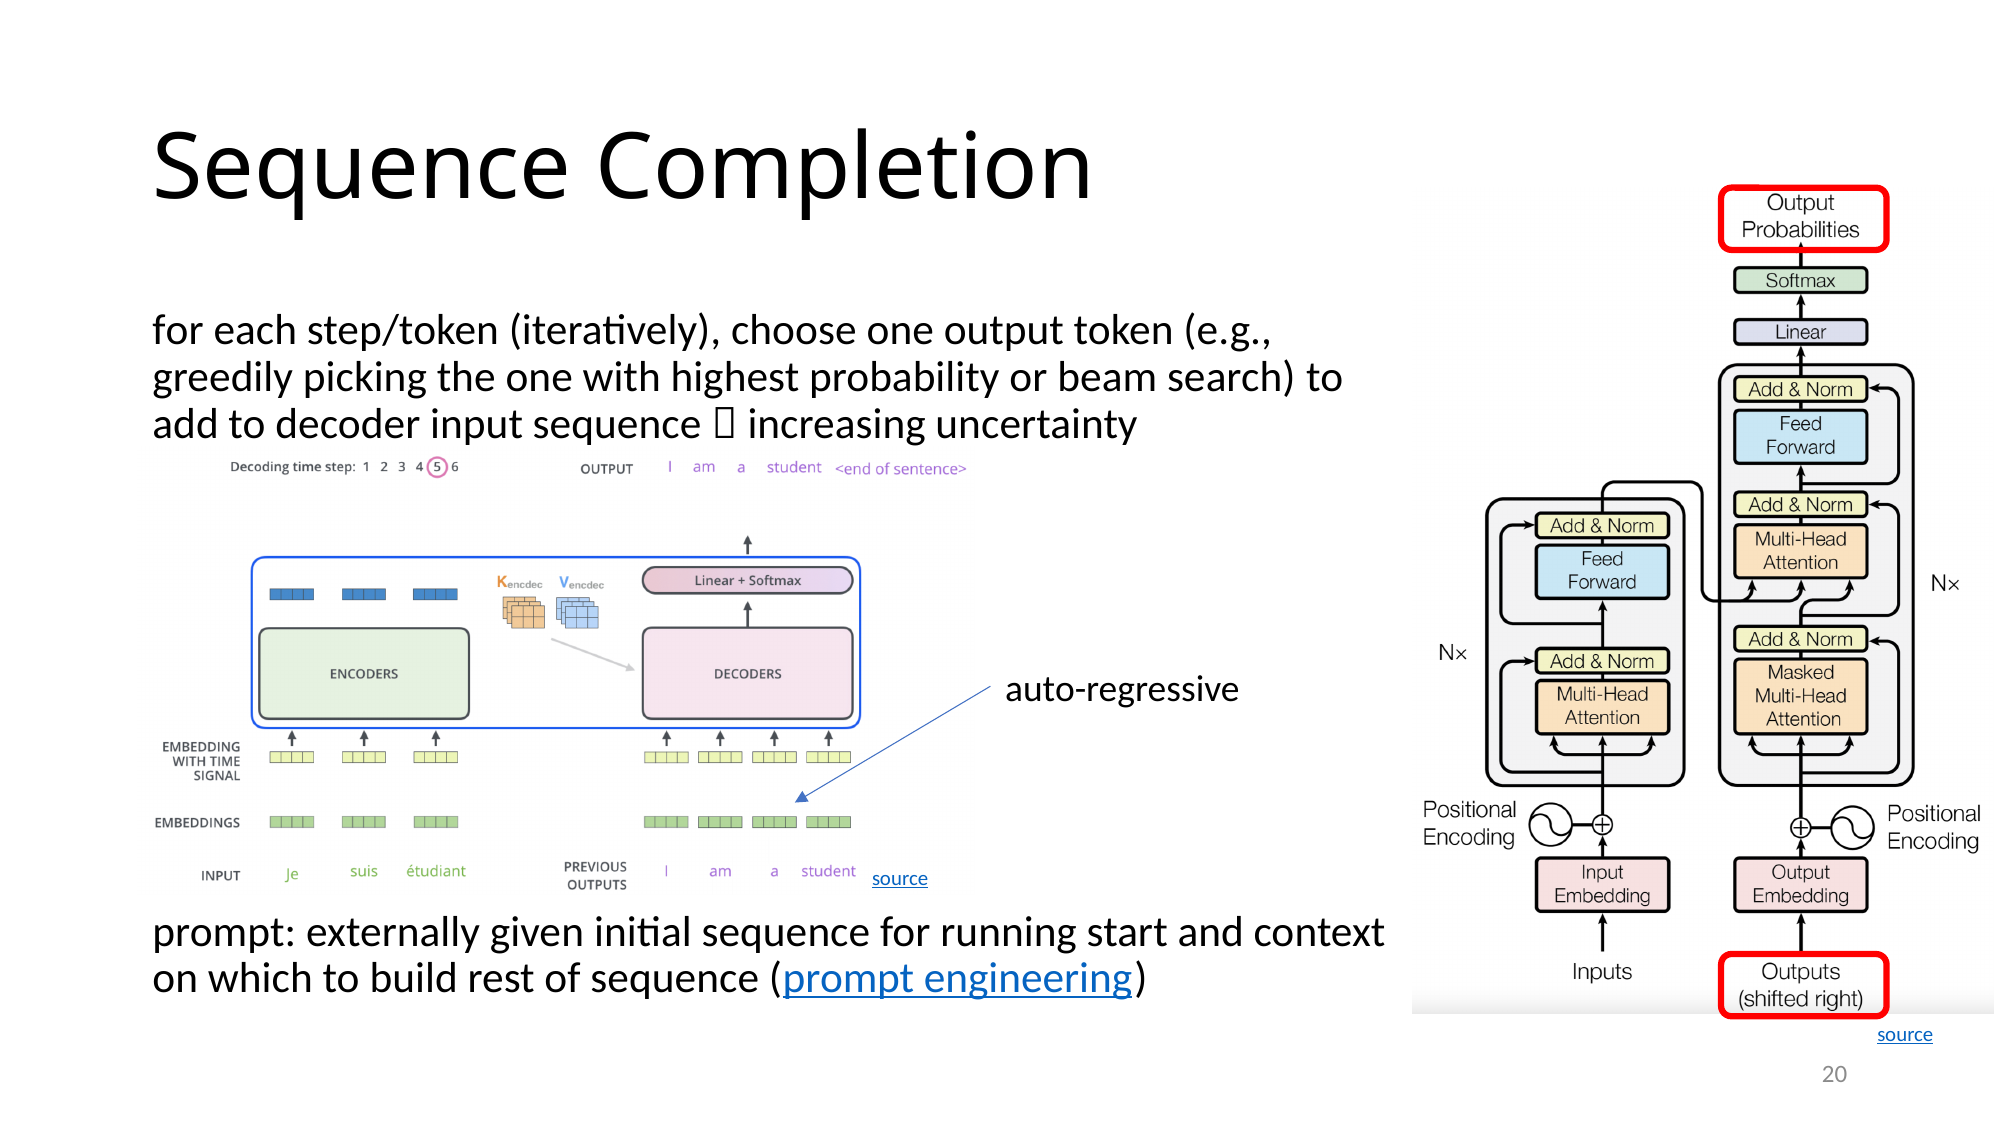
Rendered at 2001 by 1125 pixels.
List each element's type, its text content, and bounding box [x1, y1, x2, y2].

slide_number 20 [1412, 1042, 1863, 1103]
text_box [794, 686, 990, 803]
title Sequence Completion [137, 59, 1863, 278]
picture [1412, 187, 1994, 1014]
picture [137, 446, 975, 895]
list for each step/token (iteratively), choose one output token (e.g., greedily picking the one with highest probability or beam search) to add to decoder input sequence  increasing uncertainty prompt: externally given initial sequence for running start and context on which to build rest of sequence (prompt engineering) [137, 299, 1411, 1014]
text_box [1723, 1014, 1885, 1018]
text_box auto-regressive [990, 656, 1255, 717]
text_box source [1862, 1014, 1950, 1053]
